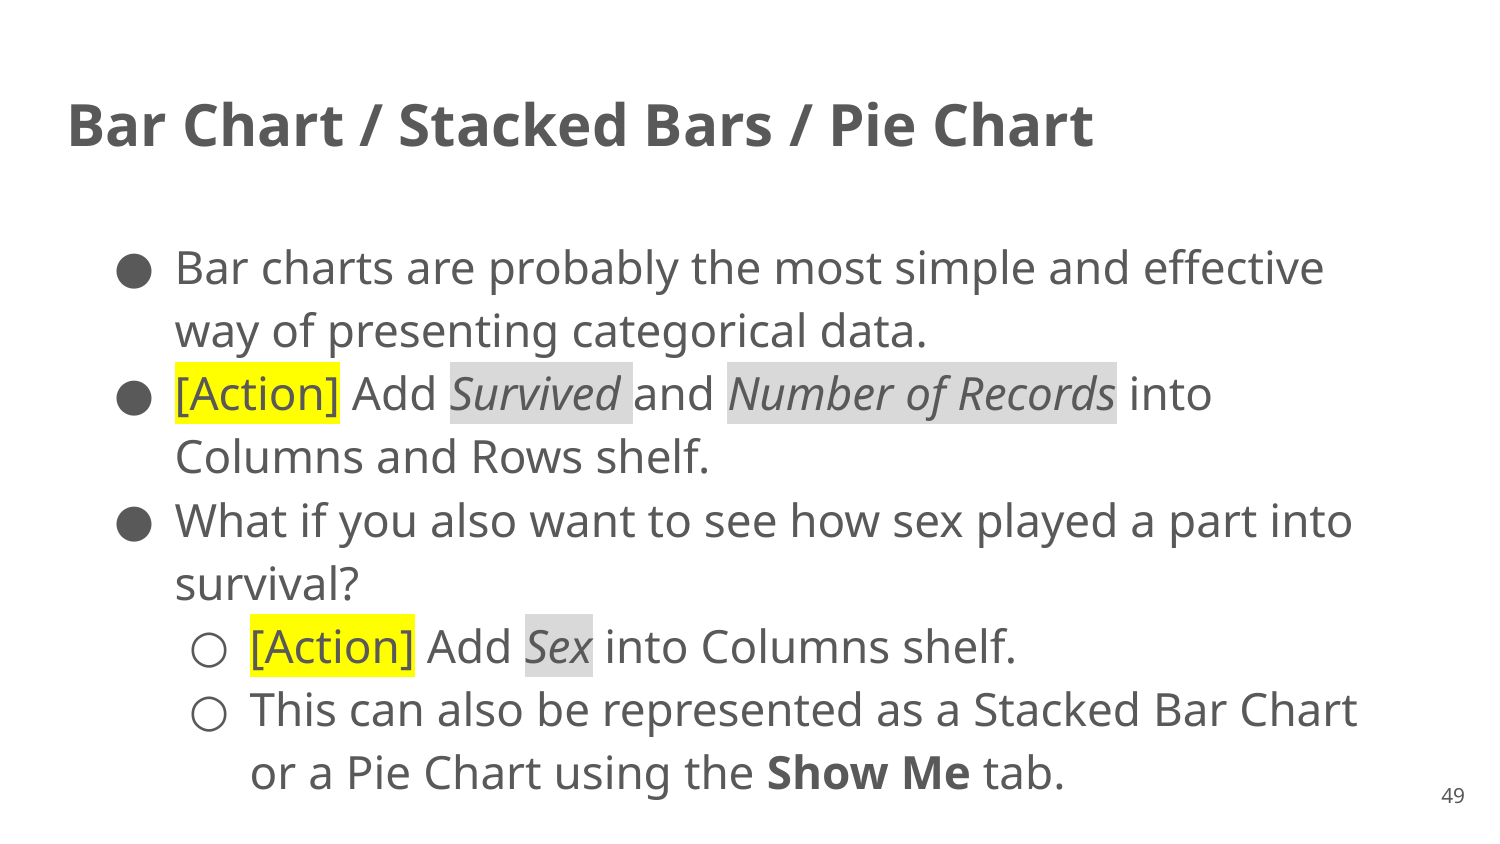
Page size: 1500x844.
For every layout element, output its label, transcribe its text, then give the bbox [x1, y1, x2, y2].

slide_number 49 [1389, 764, 1480, 830]
title Bar Chart / Stacked Bars / Pie Chart [51, 72, 1449, 167]
list Bar charts are probably the most simple and effective way of presenting categorical data. [Action] Add Survived and Number of Records into Columns and Rows shelf. What if you also want to see how sex played a part into survival? [Action] Add Sex into Columns shelf. This can also be represented as a Stacked Bar Chart or a Pie Chart using the Show Me tab. [84, 215, 1423, 818]
